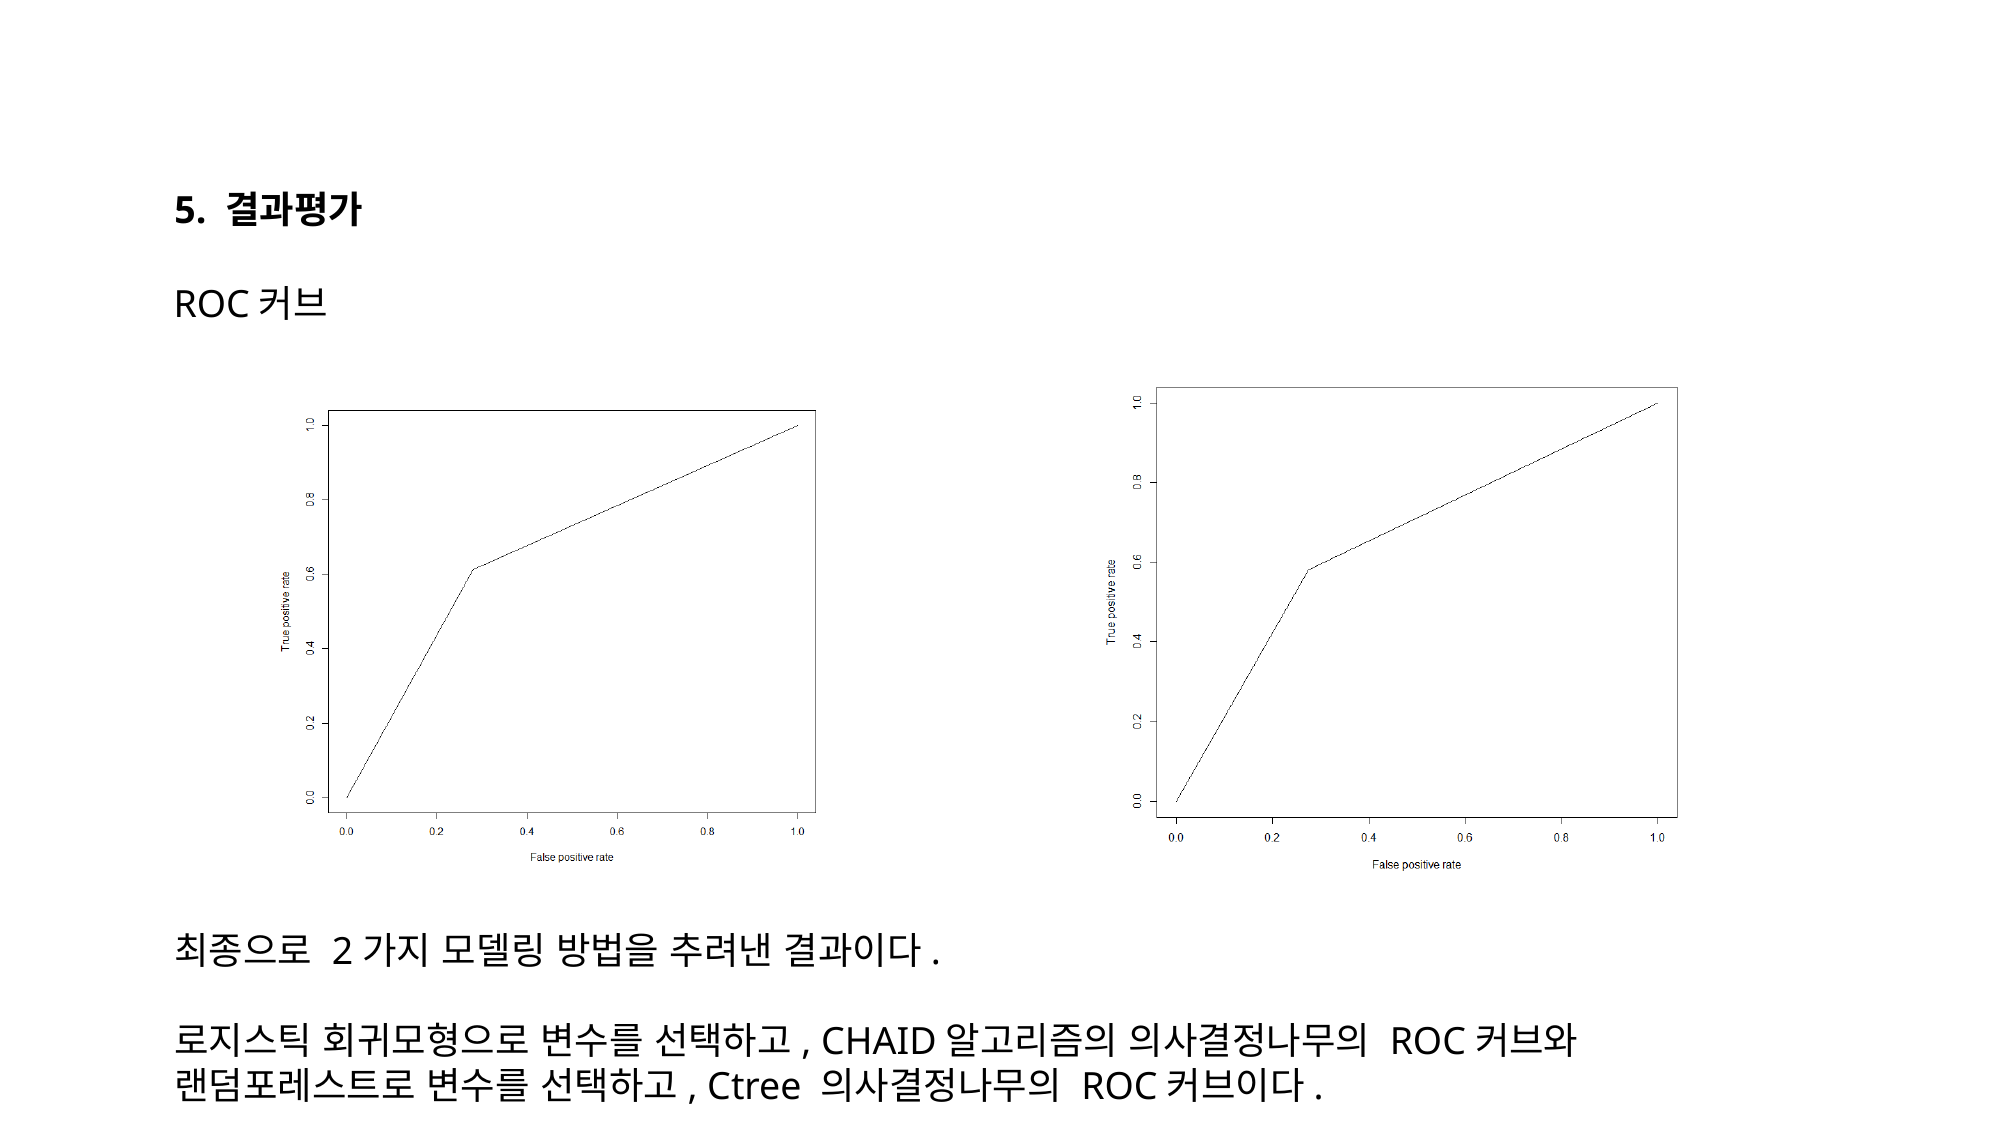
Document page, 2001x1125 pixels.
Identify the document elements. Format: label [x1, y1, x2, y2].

picture [1102, 332, 1705, 885]
text_box [159, 919, 1705, 1114]
text_box [159, 178, 663, 239]
picture [277, 359, 842, 876]
text_box [158, 272, 343, 332]
